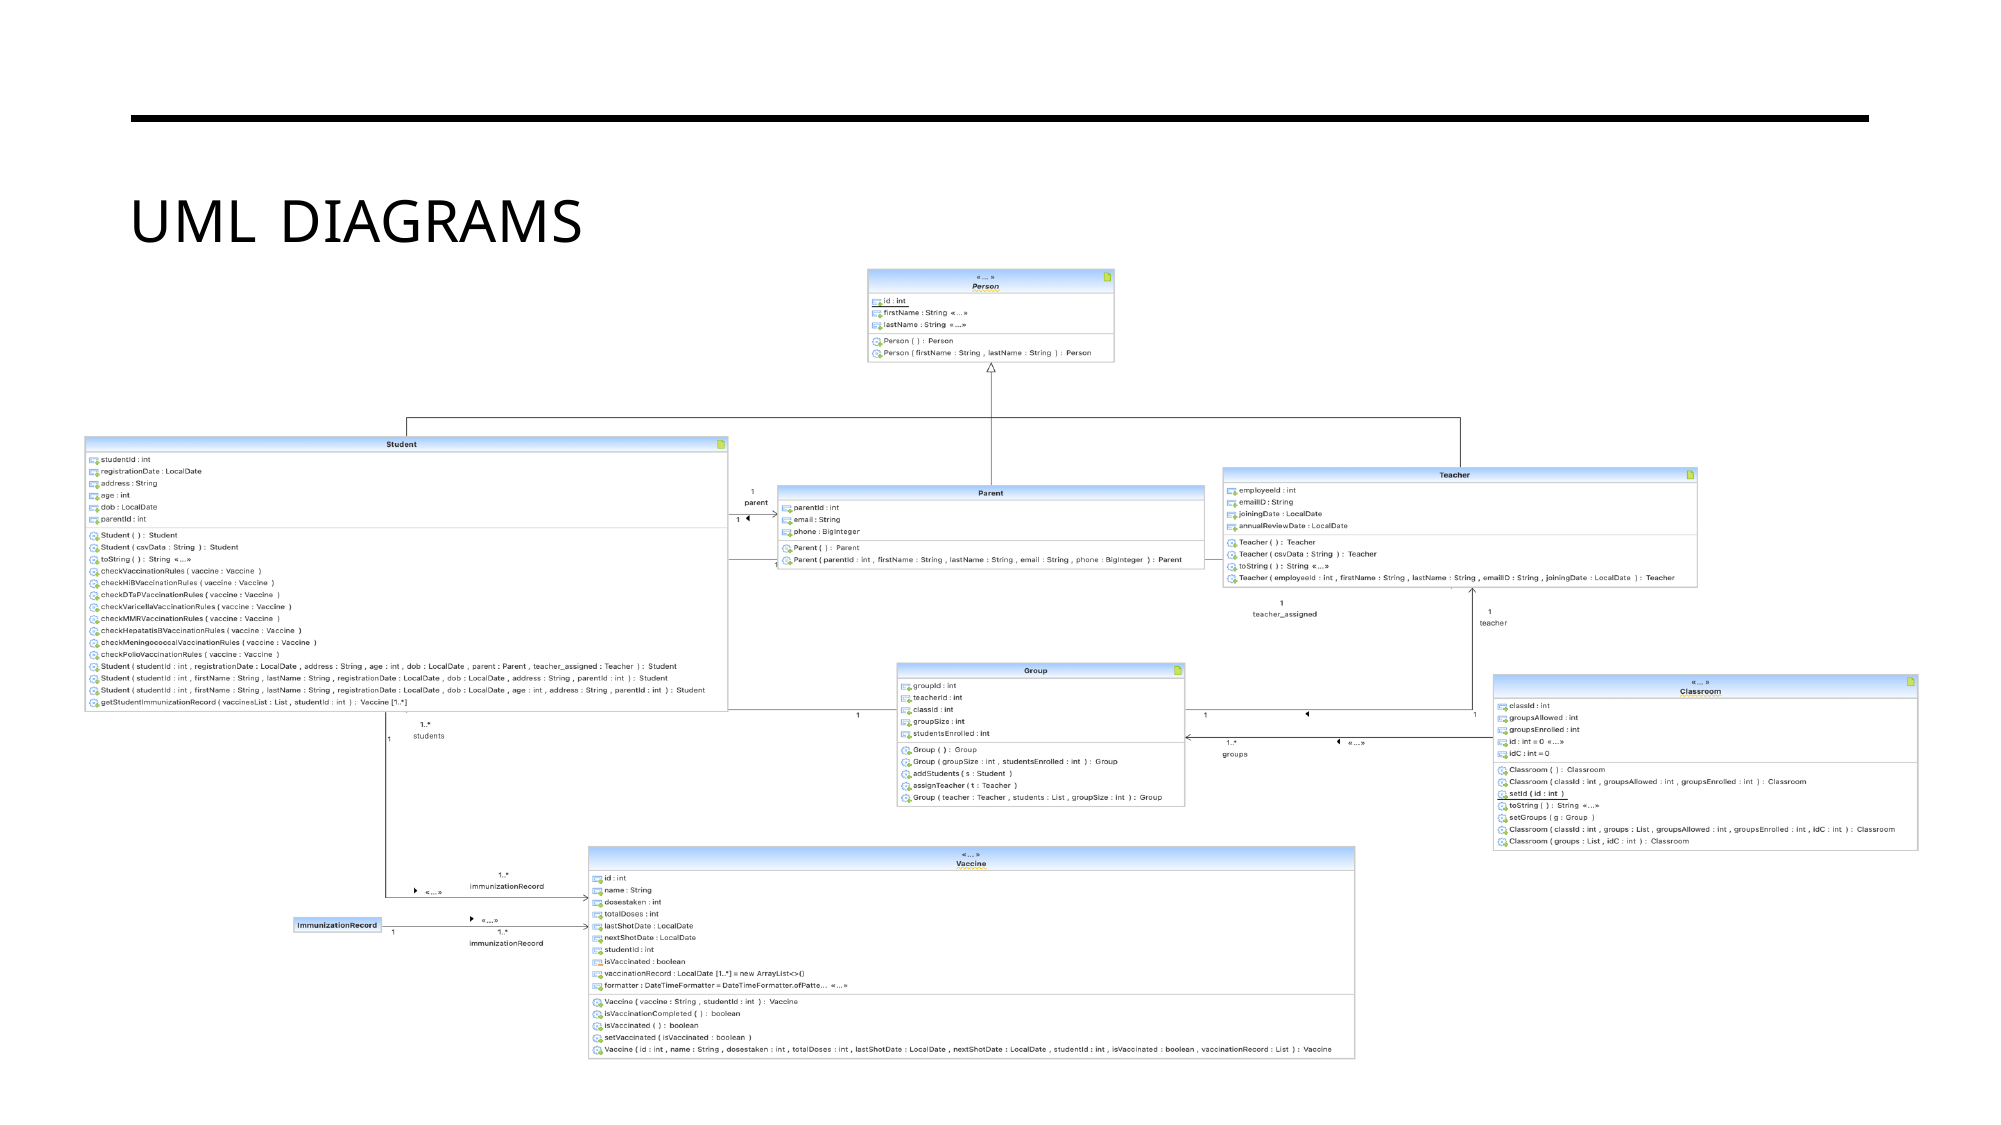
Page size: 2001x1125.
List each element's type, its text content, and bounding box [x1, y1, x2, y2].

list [77, 262, 1926, 1066]
title UML Diagrams [114, 151, 1869, 262]
